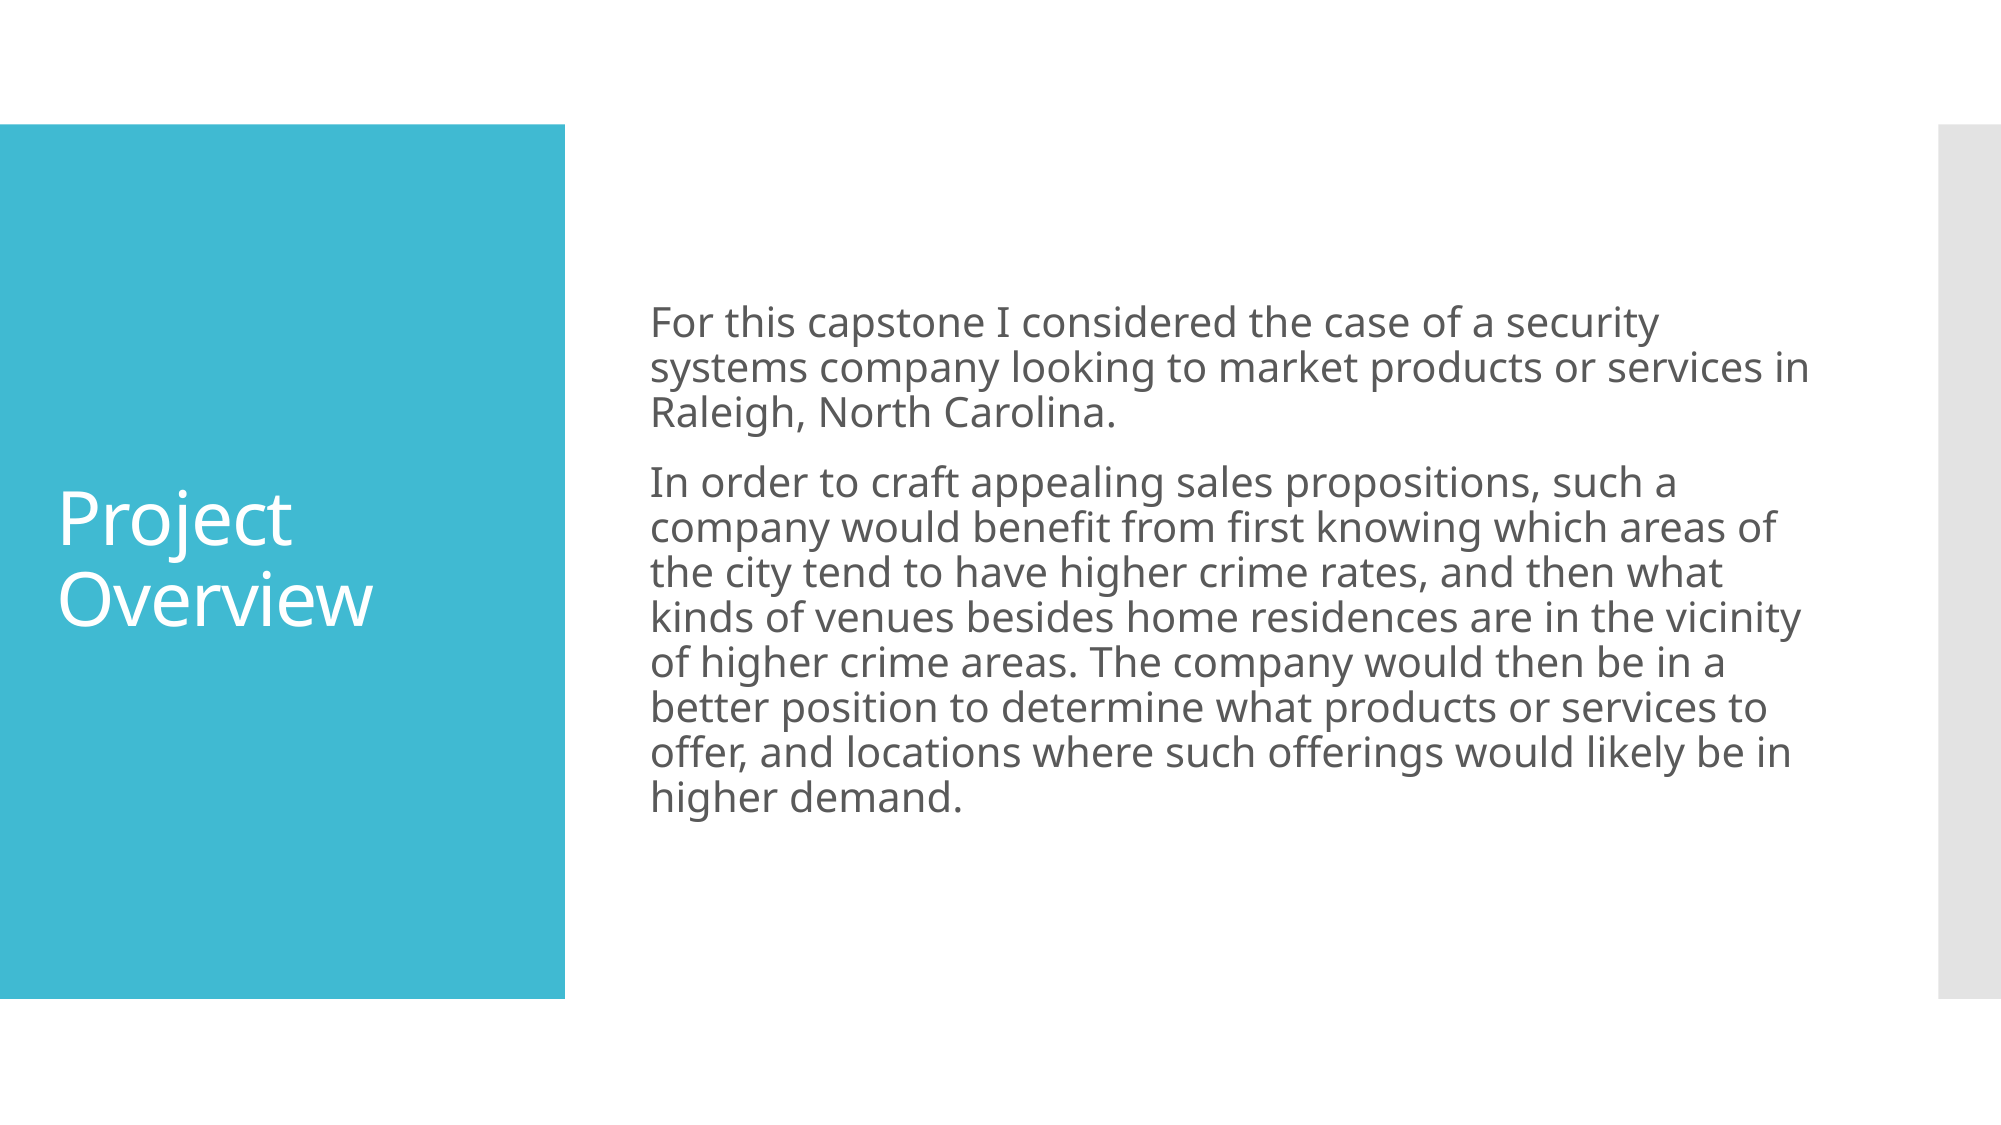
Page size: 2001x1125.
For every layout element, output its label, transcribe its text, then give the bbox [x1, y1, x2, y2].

list For this capstone I considered the case of a security systems company looking to market products or services in Raleigh, North Carolina. In order to craft appealing sales propositions, such a company would benefit from first knowing which areas of the city tend to have higher crime rates, and then what kinds of venues besides home residences are in the vicinity of higher crime areas. The company would then be in a better position to determine what products or services to offer, and locations where such offerings would likely be in higher demand. [634, 141, 1835, 982]
title Project Overview [41, 184, 525, 940]
